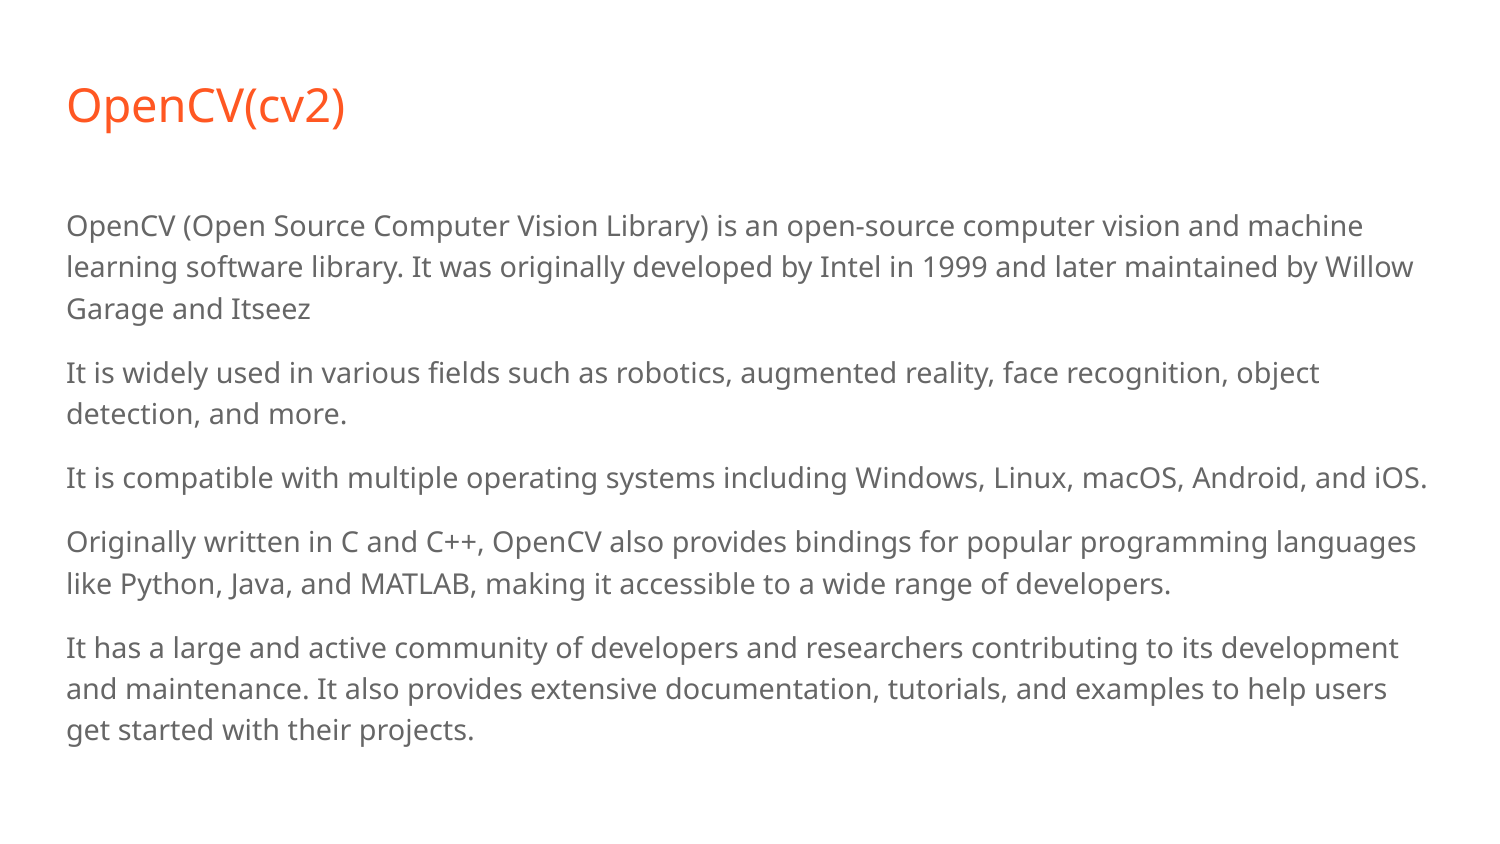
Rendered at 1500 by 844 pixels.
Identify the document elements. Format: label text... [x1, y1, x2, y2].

title OpenCV(cv2) [51, 57, 1449, 152]
list OpenCV (Open Source Computer Vision Library) is an open-source computer vision and machine learning software library. It was originally developed by Intel in 1999 and later maintained by Willow Garage and Itseez It is widely used in various fields such as robotics, augmented reality, face recognition, object detection, and more. It is compatible with multiple operating systems including Windows, Linux, macOS, Android, and iOS. Originally written in C and C++, OpenCV also provides bindings for popular programming languages like Python, Java, and MATLAB, making it accessible to a wide range of developers. It has a large and active community of developers and researchers contributing to its development and maintenance. It also provides extensive documentation, tutorials, and examples to help users get started with their projects. [51, 189, 1449, 793]
